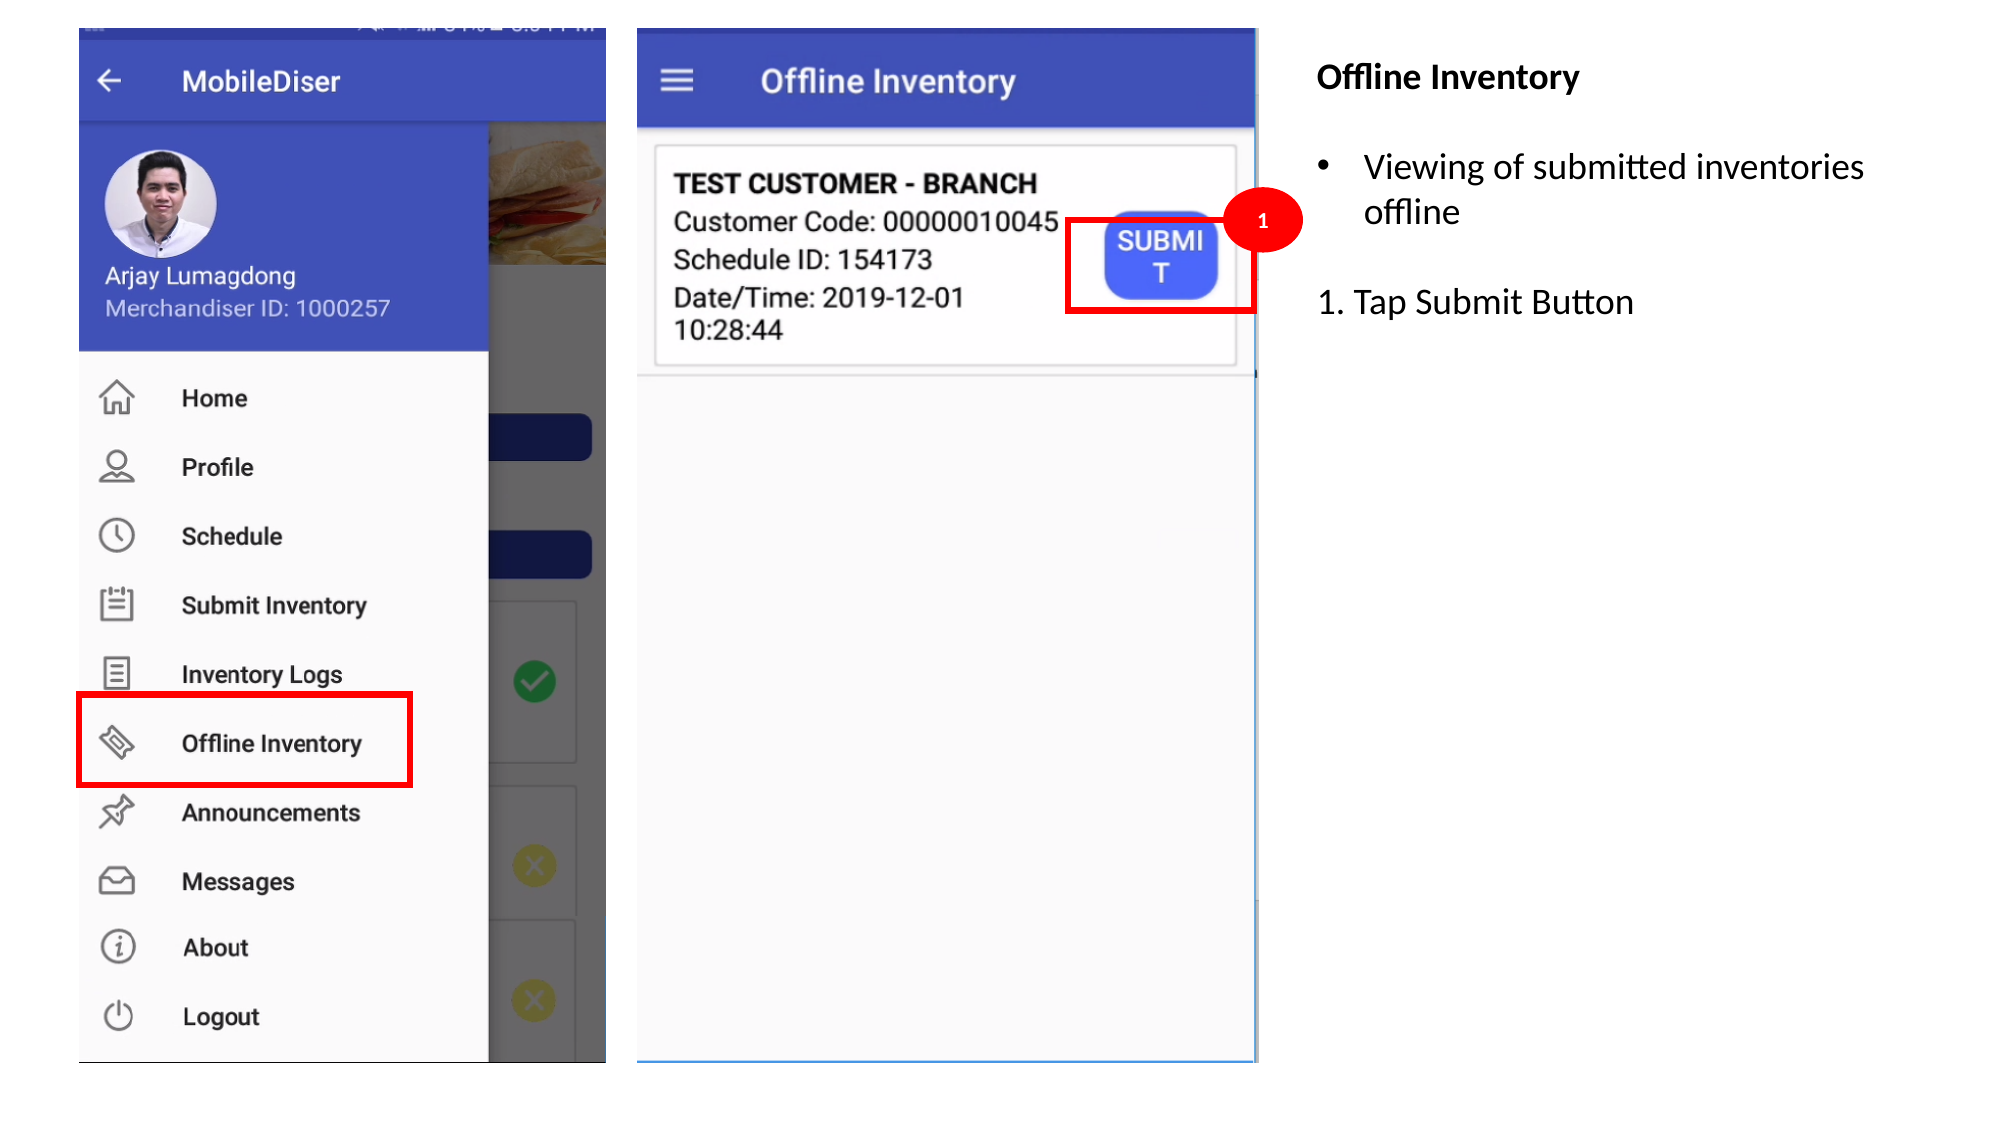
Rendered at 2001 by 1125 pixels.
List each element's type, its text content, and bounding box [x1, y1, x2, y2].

picture [637, 28, 1259, 1063]
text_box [79, 28, 606, 1063]
text_box Offline Inventory Viewing of submitted inventories offline 1. Tap Submit Button [1302, 44, 1953, 330]
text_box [1068, 188, 1303, 311]
